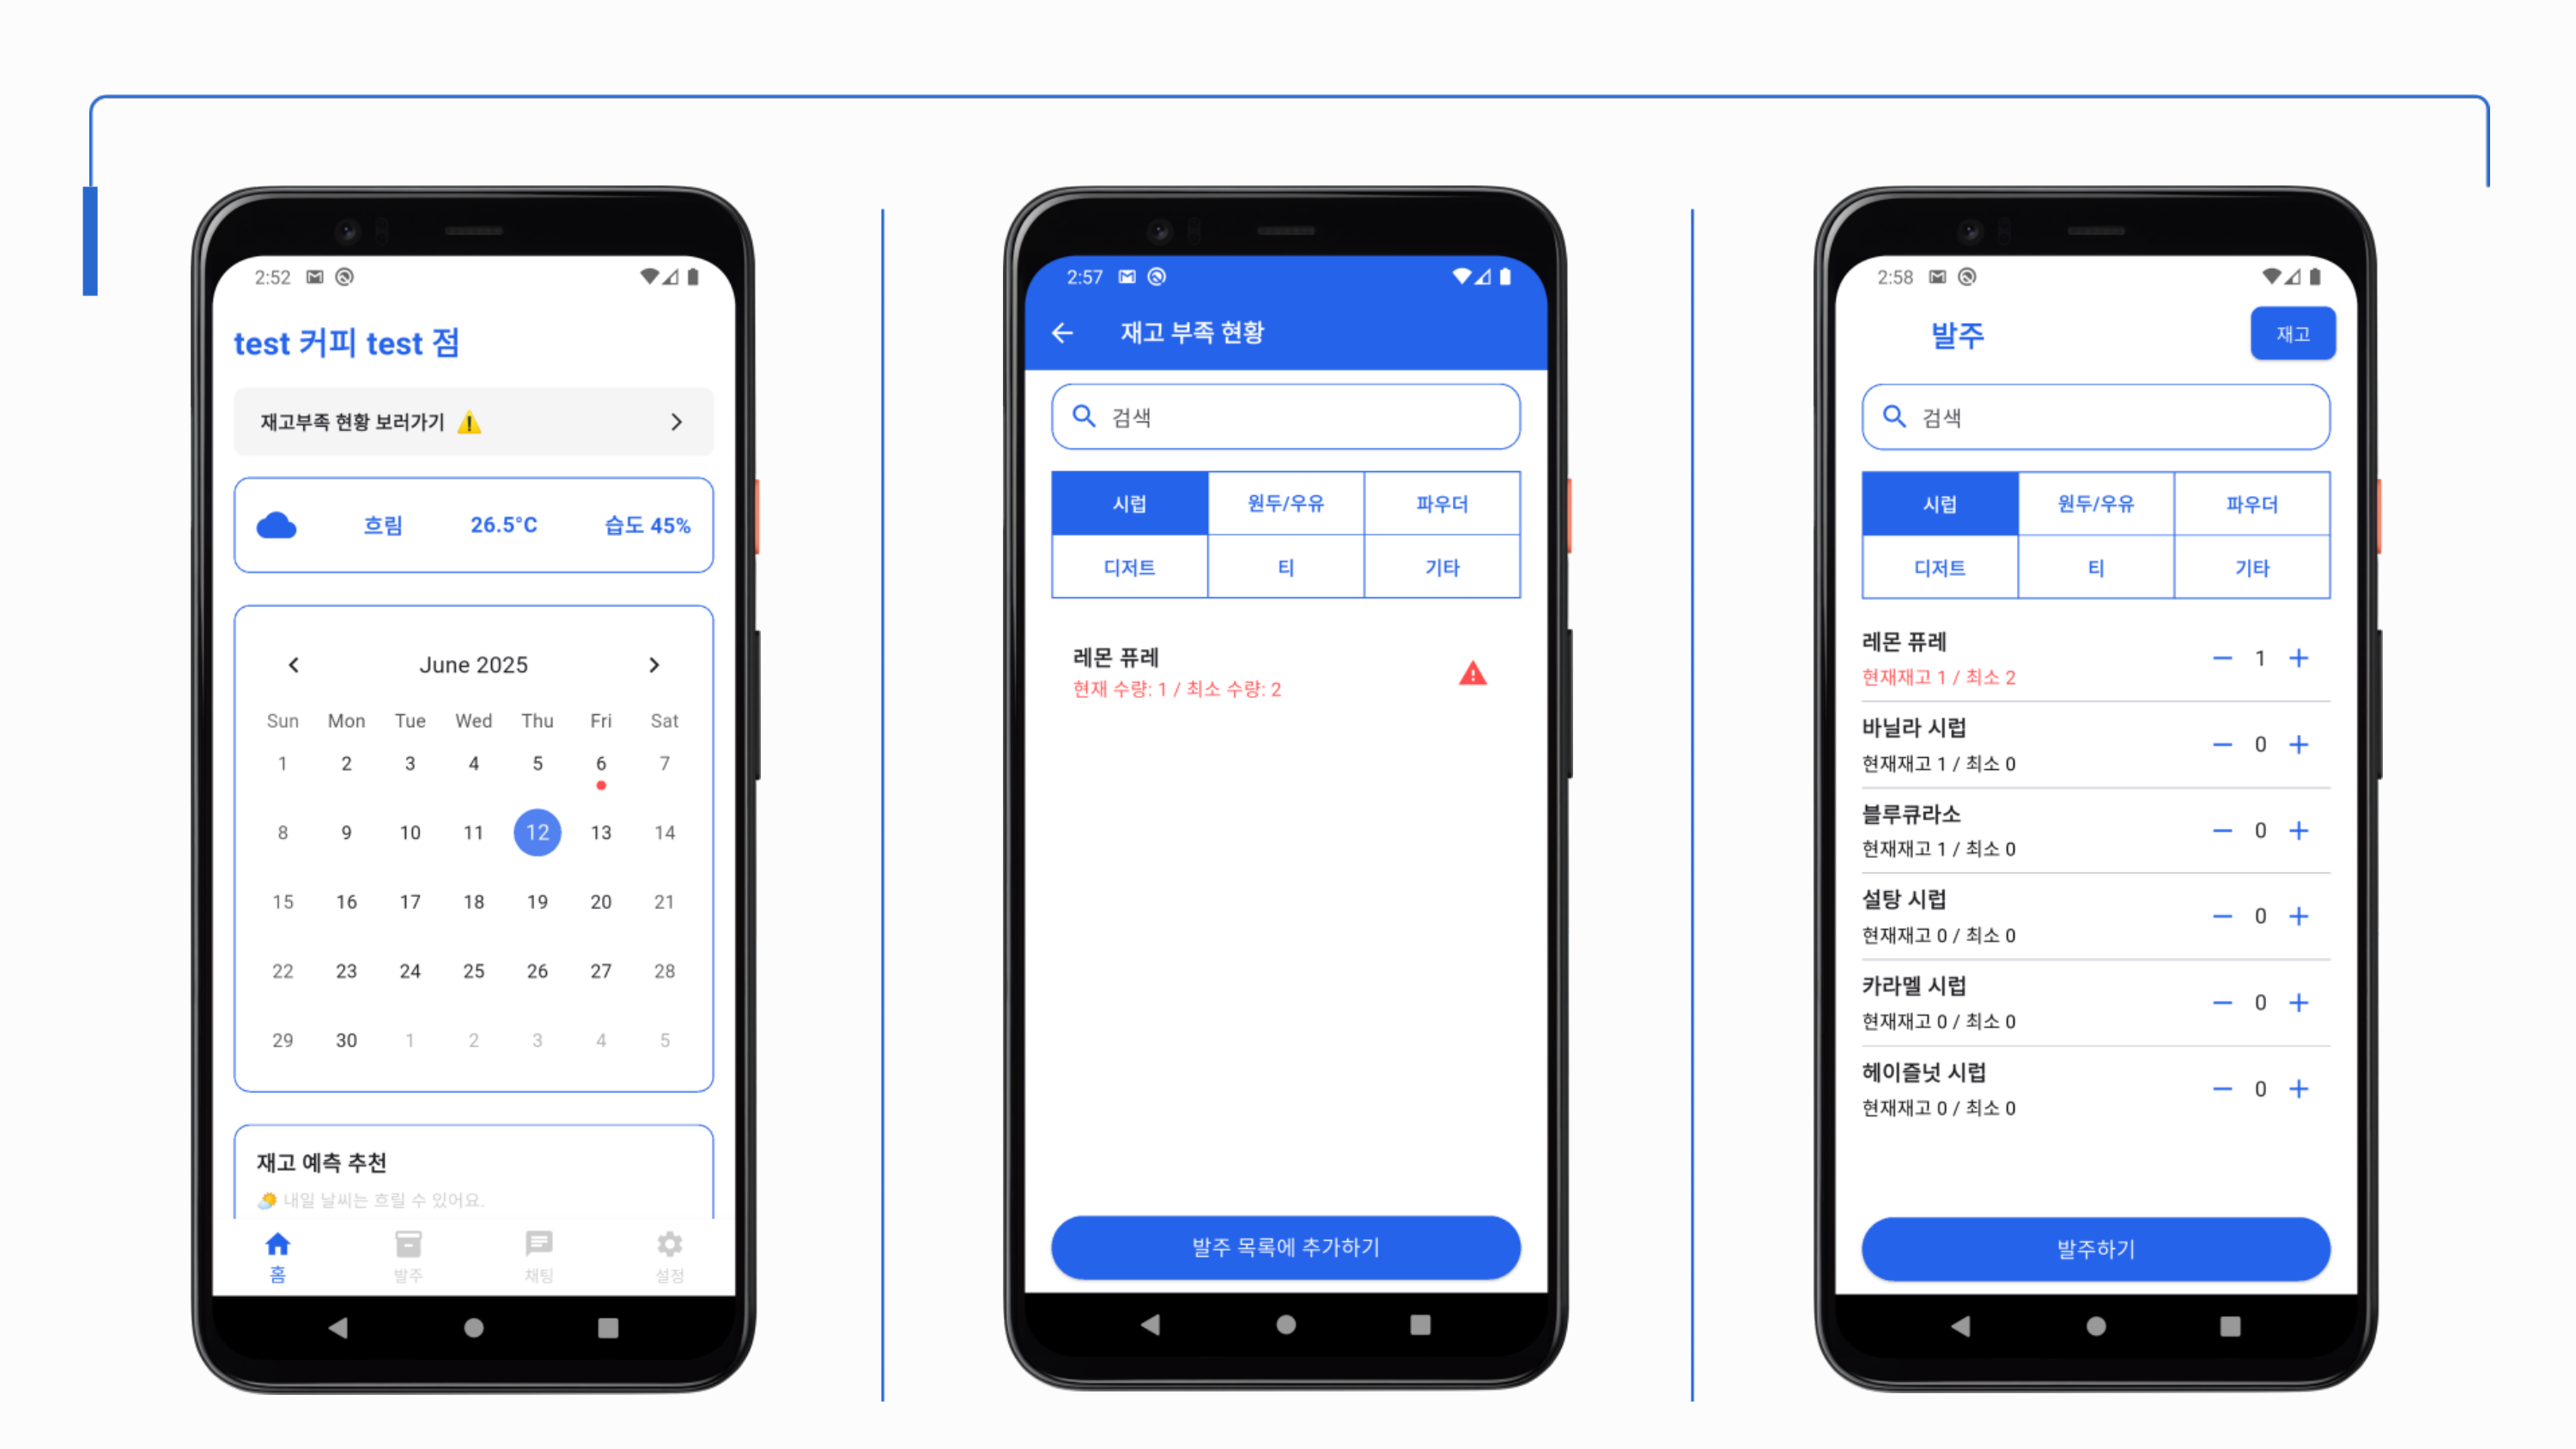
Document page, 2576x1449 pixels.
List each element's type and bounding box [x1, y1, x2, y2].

picture [35, 94, 2491, 1401]
